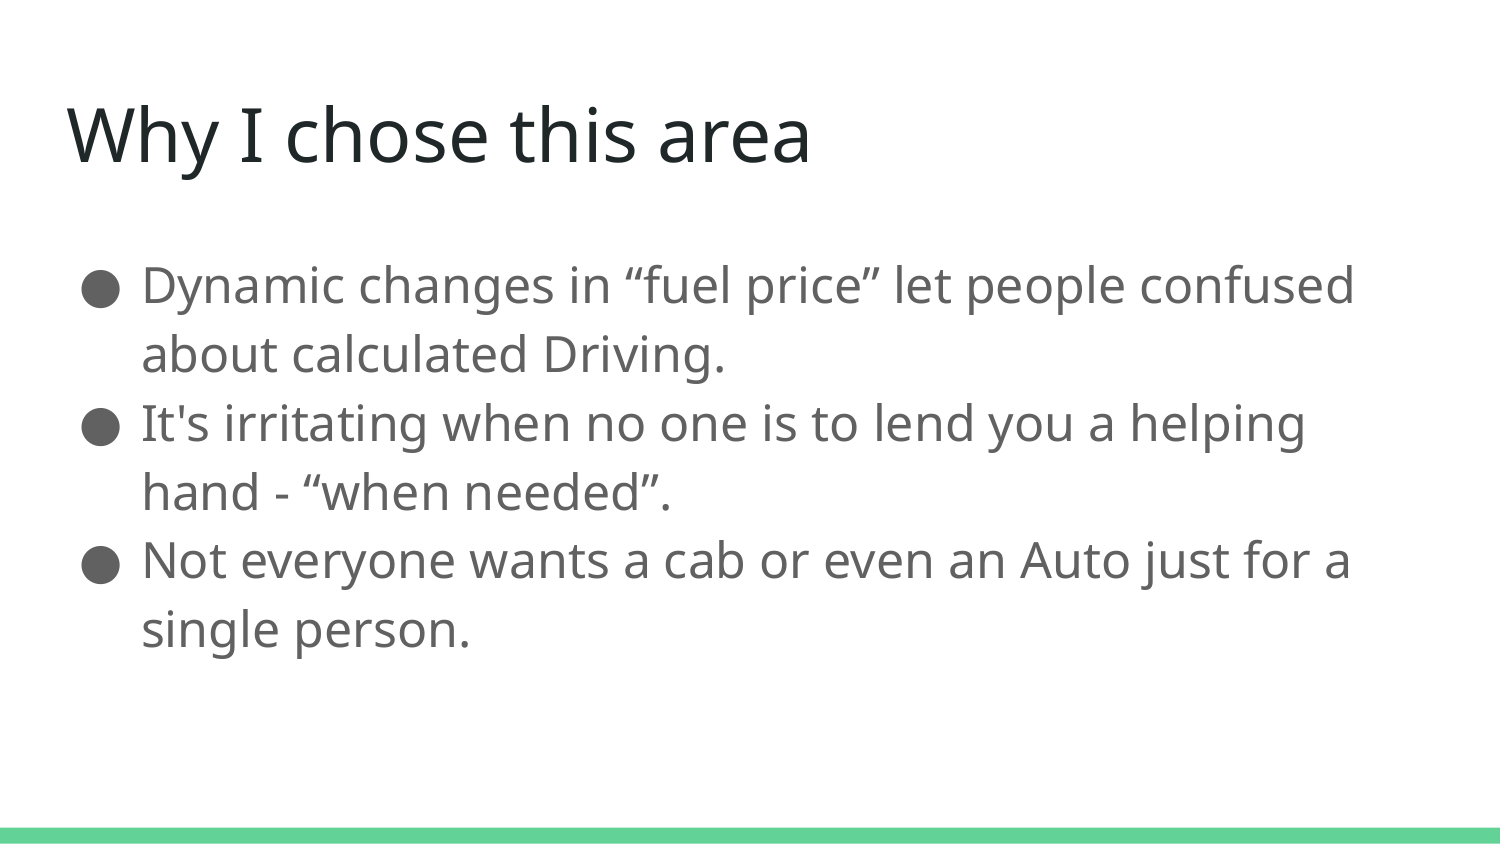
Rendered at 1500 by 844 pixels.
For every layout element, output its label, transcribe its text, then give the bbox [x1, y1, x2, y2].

list Dynamic changes in “fuel price” let people confused about calculated Driving. It's irritating when no one is to lend you a helping hand - “when needed”. Not everyone wants a cab or even an Auto just for a single person. [51, 229, 1449, 750]
title Why I chose this area [51, 72, 1449, 167]
